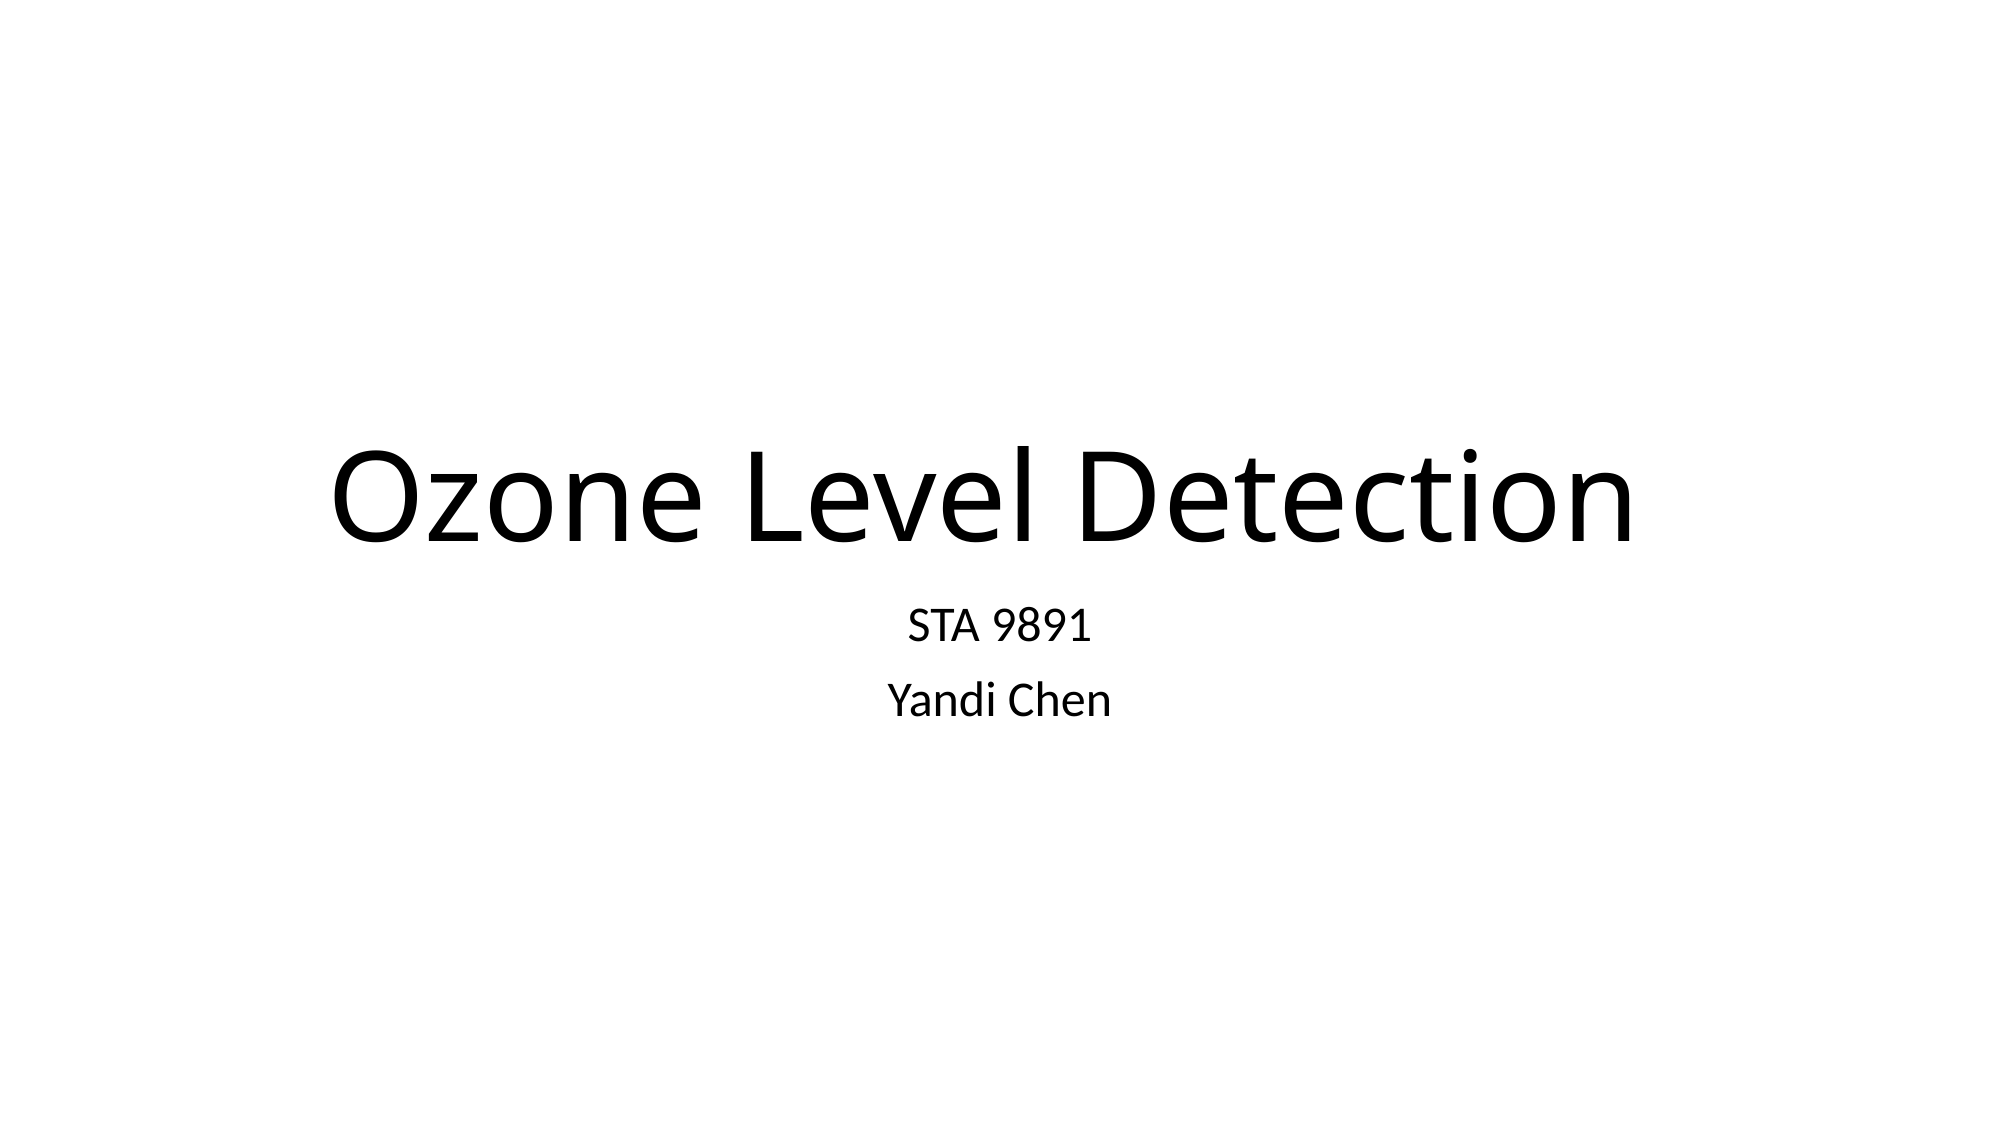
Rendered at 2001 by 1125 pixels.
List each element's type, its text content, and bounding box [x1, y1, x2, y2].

title Ozone Level Detection [249, 184, 1750, 576]
subtitle STA 9891 Yandi Chen [249, 590, 1750, 863]
